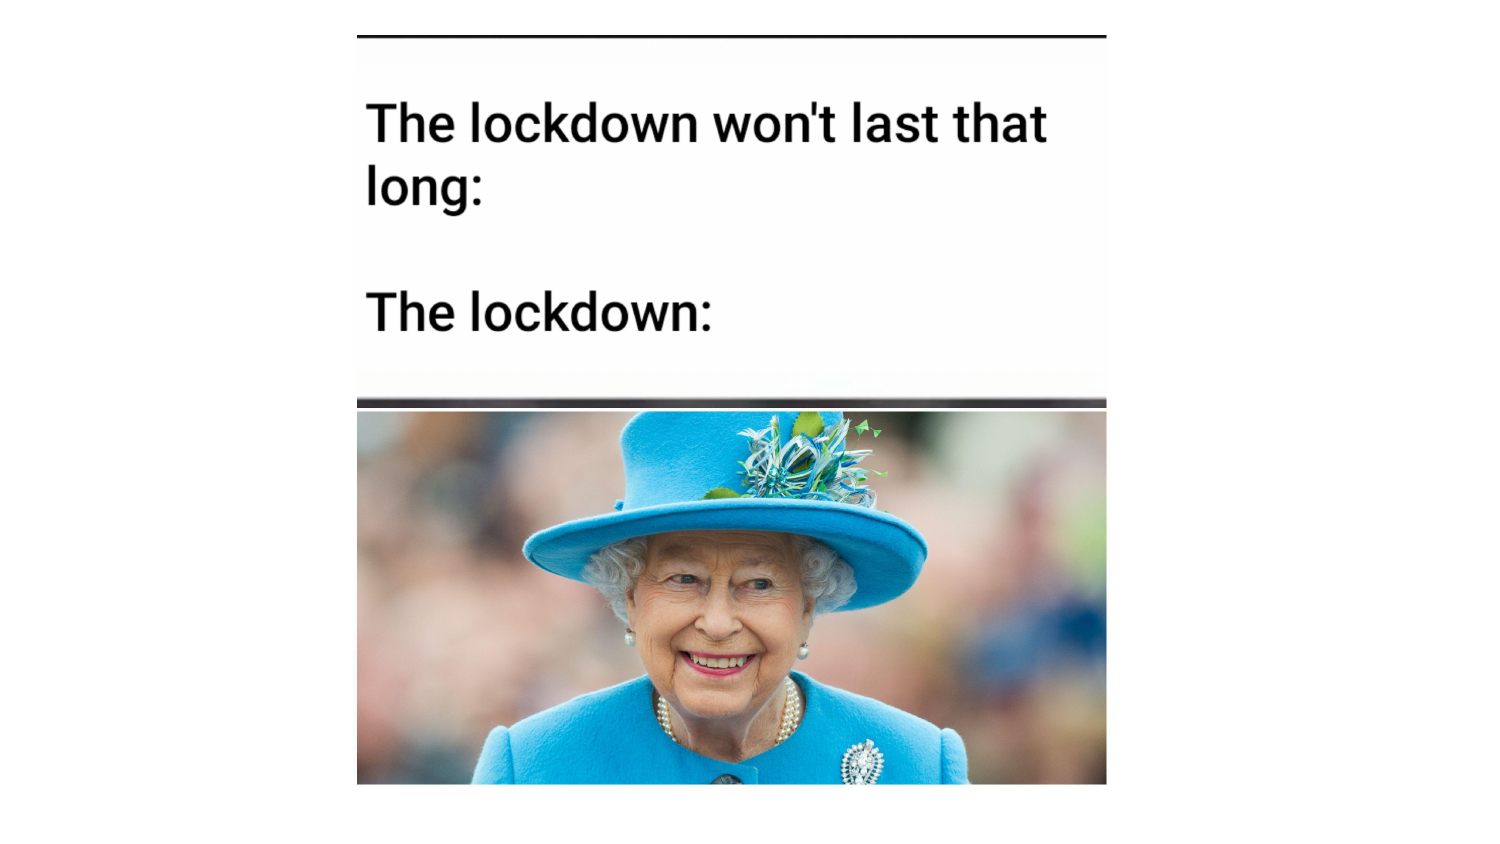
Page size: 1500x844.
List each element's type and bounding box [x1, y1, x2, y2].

picture [353, 30, 1110, 788]
